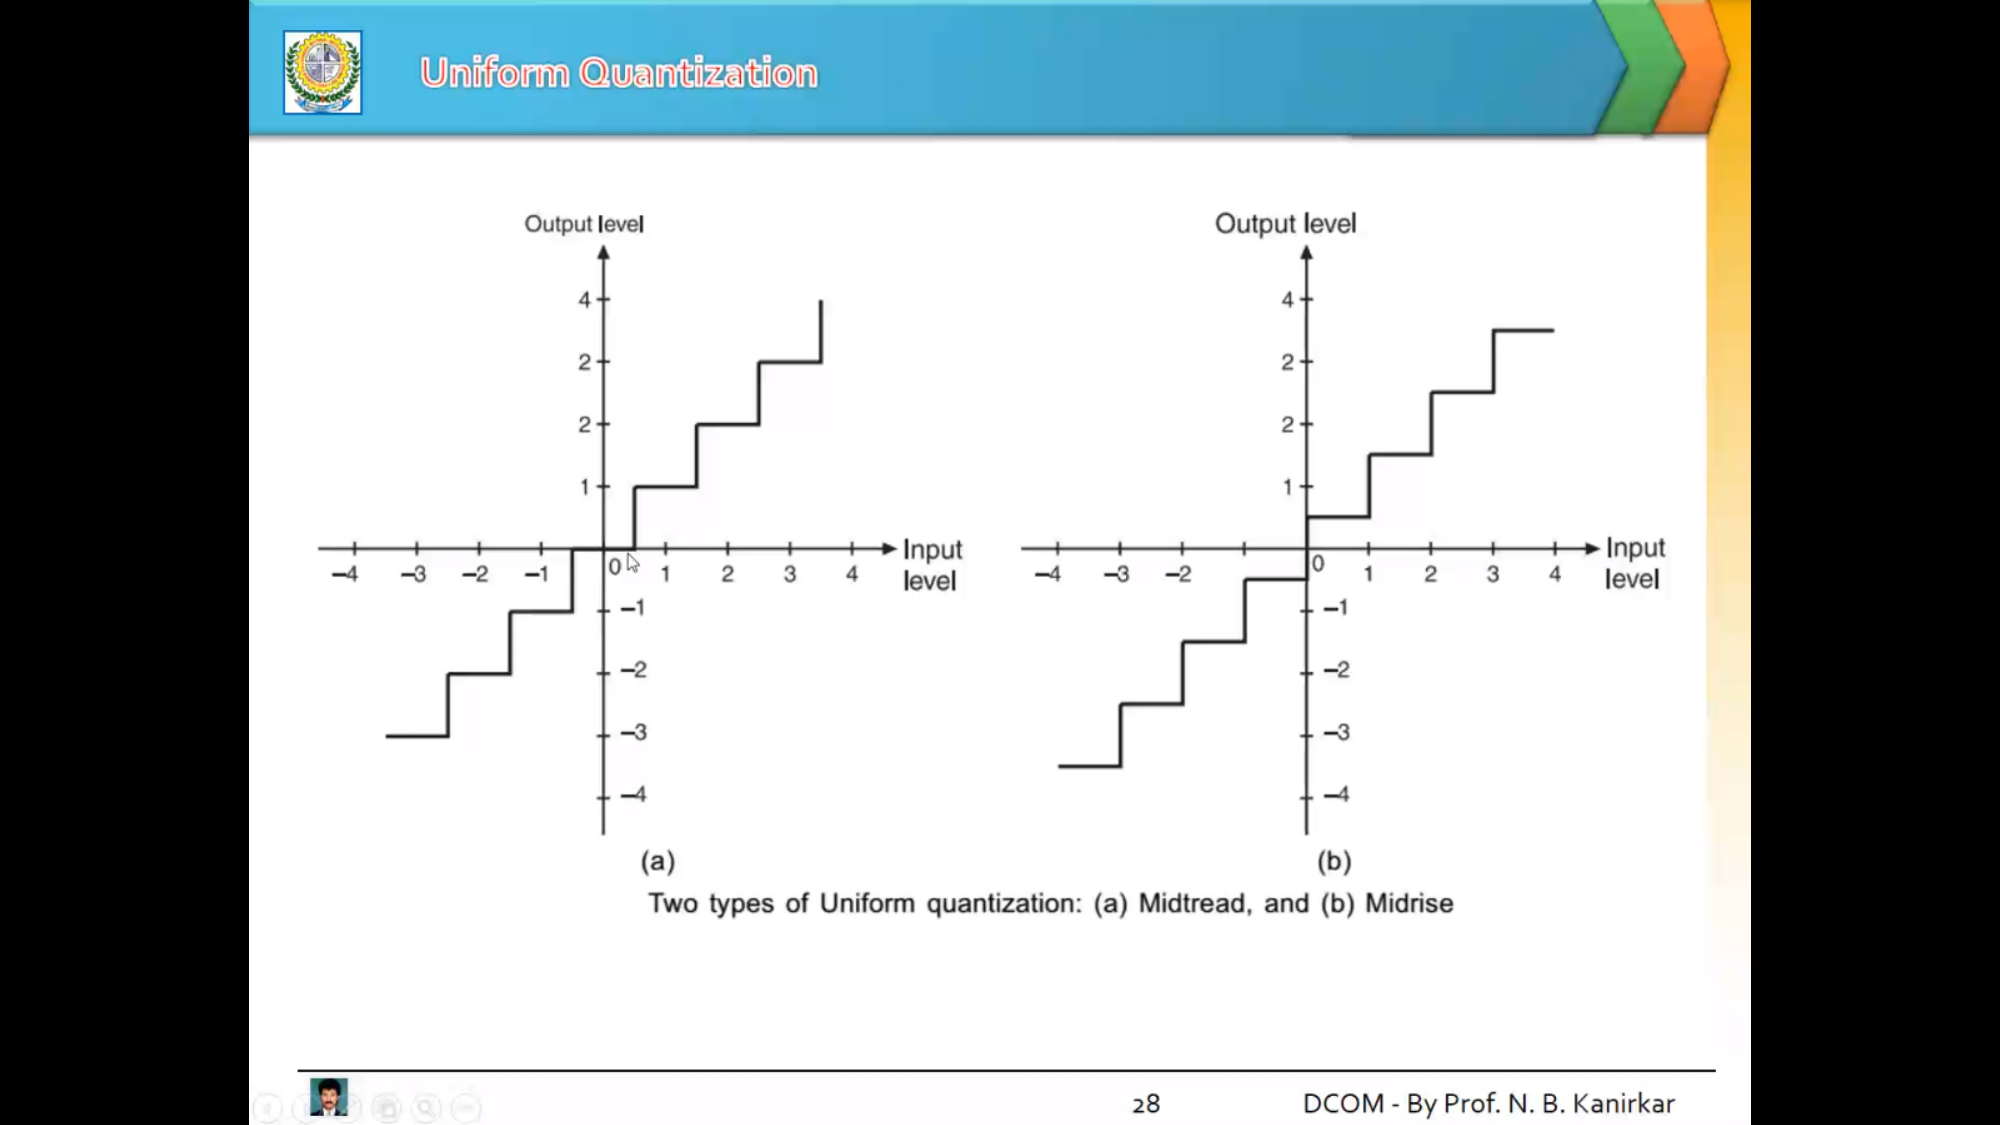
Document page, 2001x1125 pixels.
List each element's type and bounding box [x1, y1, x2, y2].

picture [249, 0, 1751, 1125]
